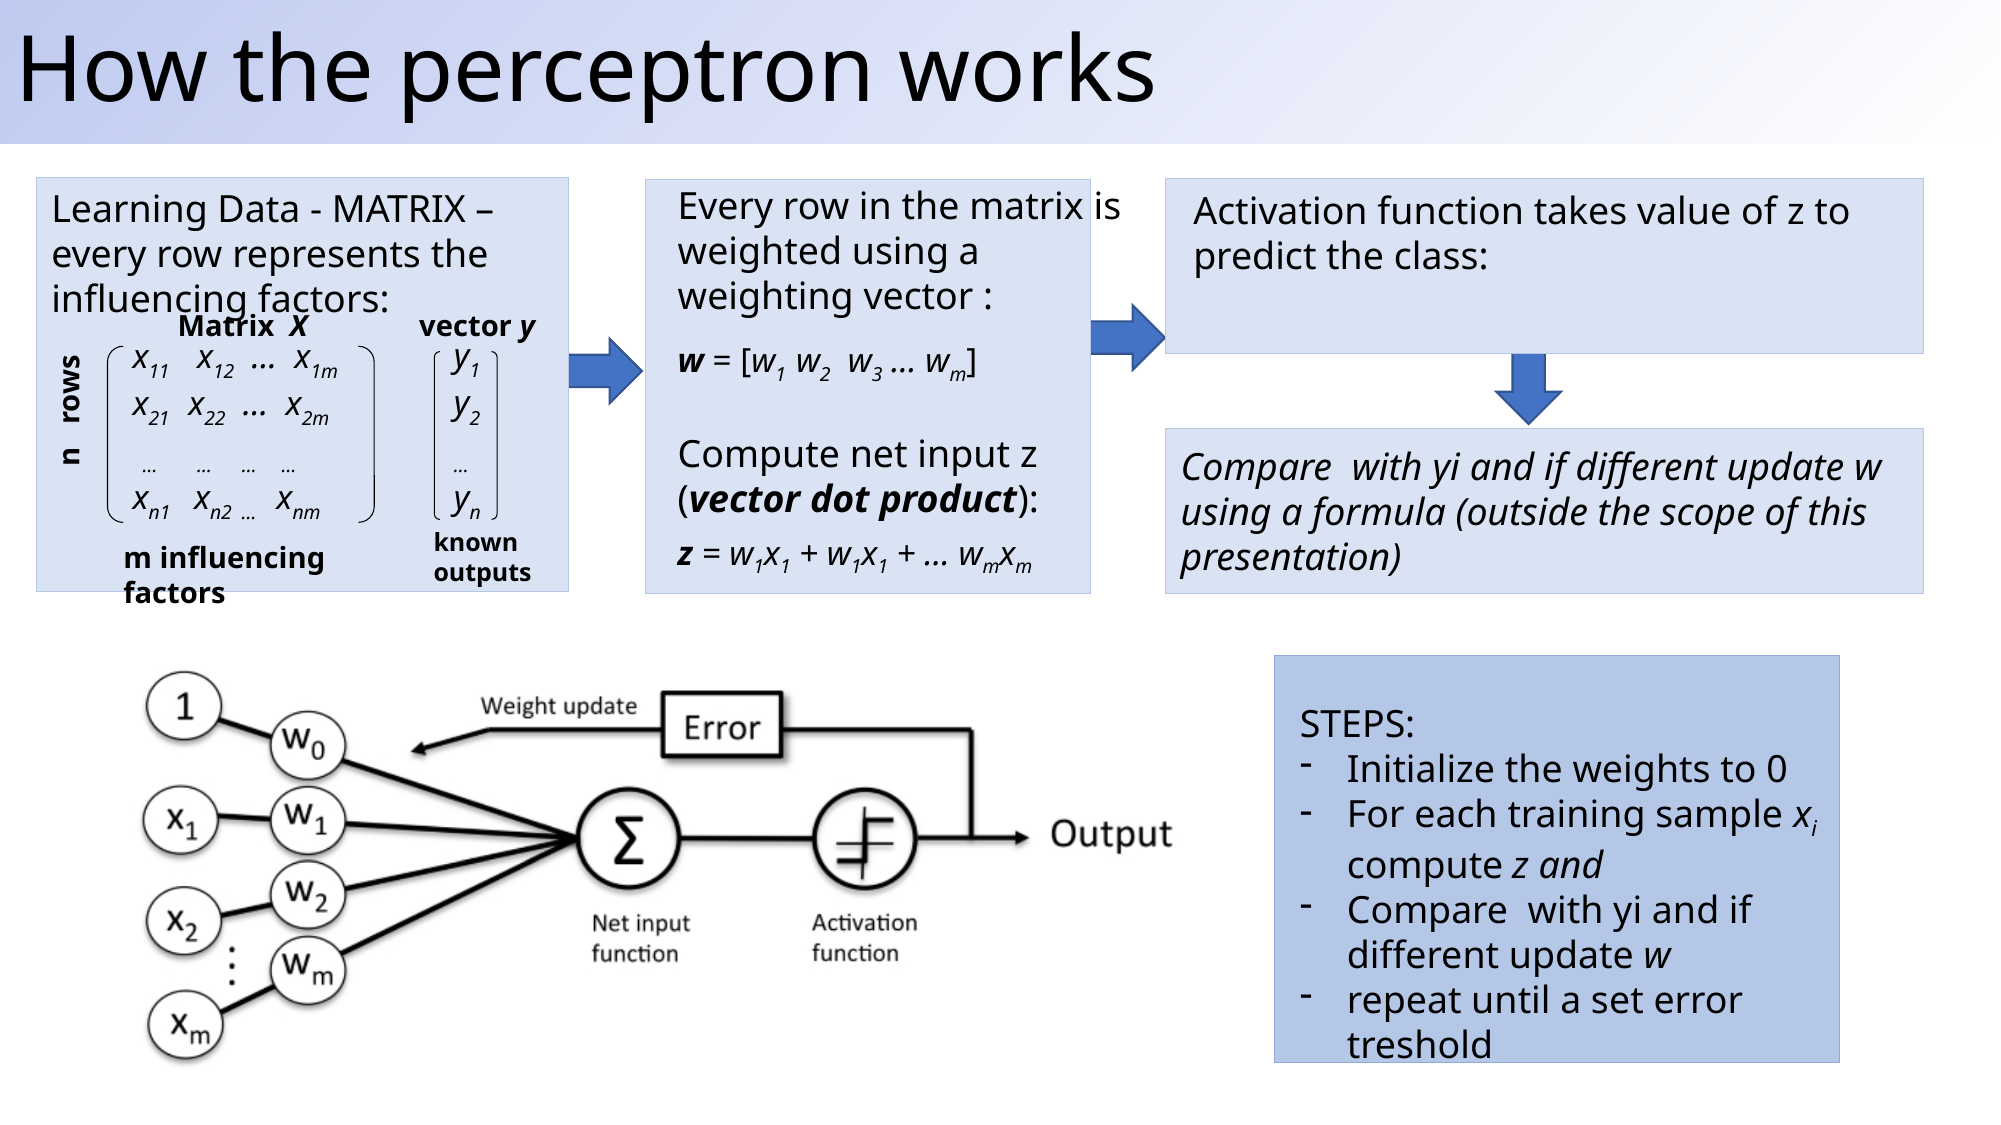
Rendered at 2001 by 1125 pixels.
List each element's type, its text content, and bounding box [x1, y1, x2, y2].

text_box [645, 179, 662, 213]
title How the perceptron works [0, 0, 2000, 144]
text_box y1 y2 … yn [439, 350, 504, 519]
text_box [558, 289, 569, 299]
text_box m influencing factors [108, 531, 376, 617]
text_box [1274, 655, 1840, 1063]
text_box [558, 177, 569, 213]
text_box [504, 350, 569, 592]
text_box Every row in the matrix is weighted using a weighting vector : w = [w1 w2 w3 … wm] Compute net input z (vector dot product): z = w1x1 + w1x1 + … wmxm [662, 289, 1173, 646]
text_box n rows [42, 322, 109, 482]
text_box [1165, 289, 1924, 354]
text_box [1165, 178, 1924, 213]
text_box [1493, 354, 1564, 426]
text_box [433, 351, 439, 519]
text_box Every row in the matrix is weighted using a weighting vector : w = [w1 w2 w3 … wm] Compute net input z (vector dot product): z = w1x1 + w1x1 + … wmxm [662, 174, 1173, 213]
text_box [36, 328, 117, 592]
text_box x11 x12 … x1m x21 x22 … x2m … … … … xn1 xn2 … xnm [117, 327, 409, 576]
picture [117, 646, 1180, 1074]
text_box [47, 213, 2000, 289]
text_box Learning Data - MATRIX – every row represents the influencing factors: [36, 177, 558, 328]
text_box vector y [404, 299, 581, 350]
text_box [376, 350, 439, 592]
text_box [569, 336, 644, 406]
text_box [106, 347, 117, 522]
text_box known outputs [418, 519, 548, 594]
text_box Matrix X [162, 299, 339, 350]
text_box [645, 289, 662, 594]
